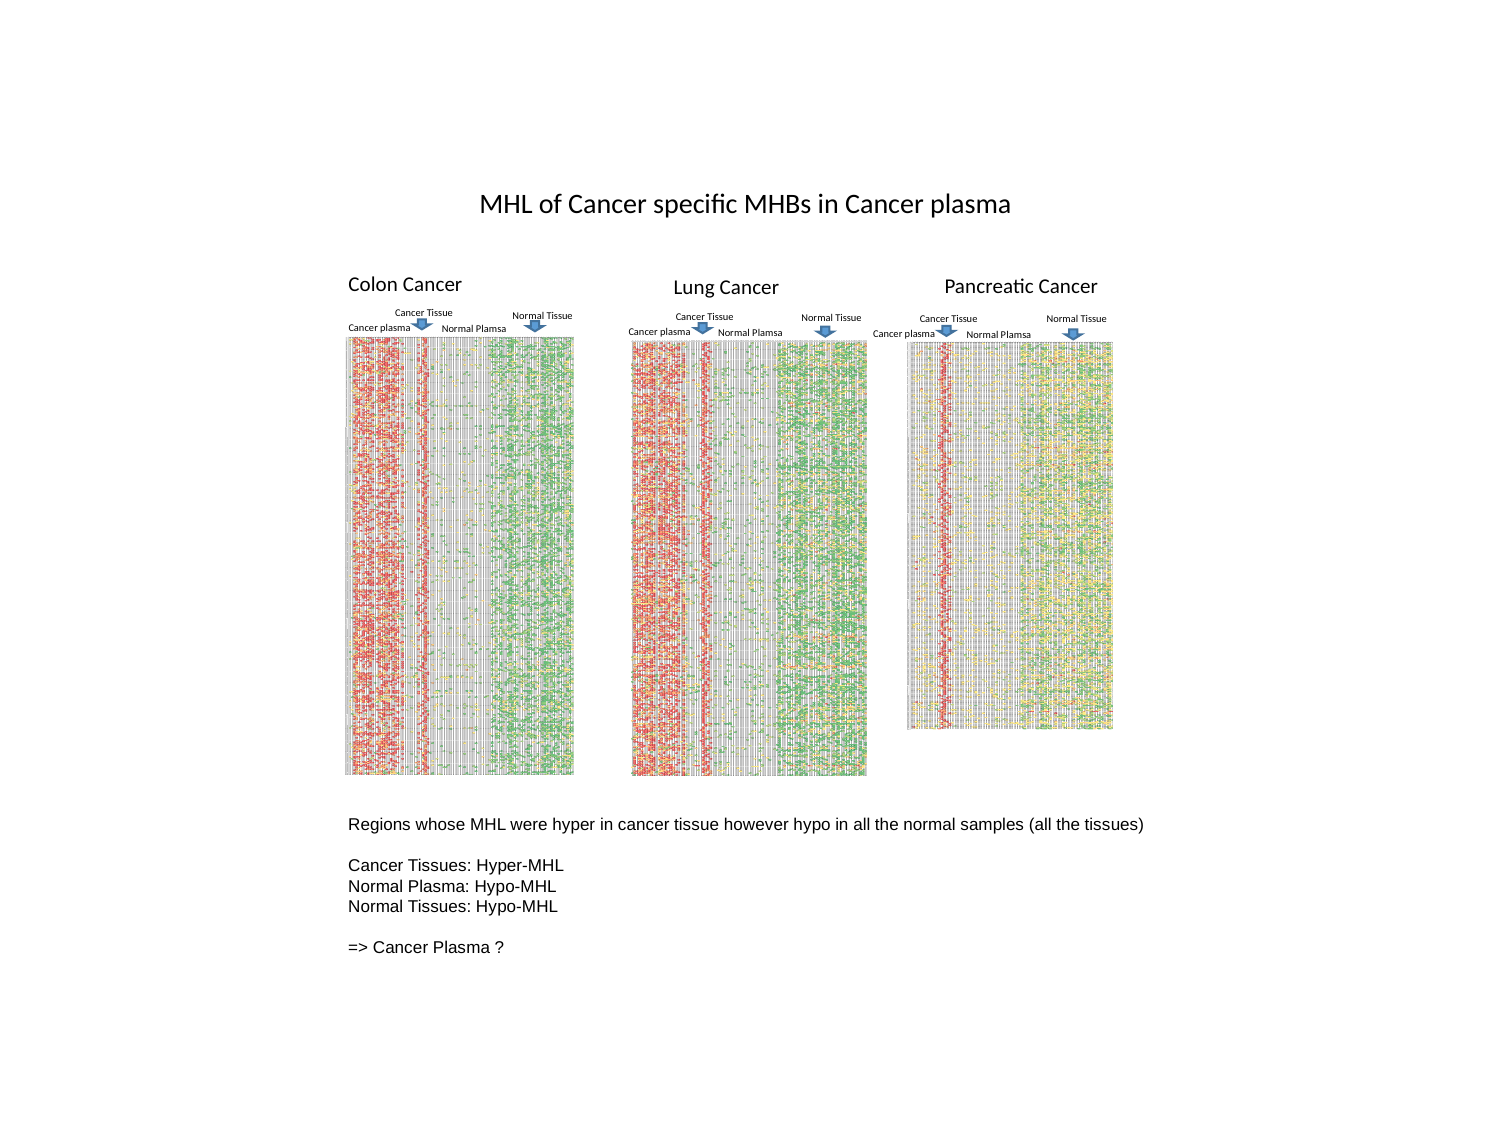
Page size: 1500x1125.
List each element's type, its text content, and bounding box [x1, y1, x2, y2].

text_box Lung Cancer [658, 265, 795, 302]
text_box MHL of Cancer specific MHBs in Cancer plasma [464, 177, 1027, 227]
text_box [333, 298, 589, 343]
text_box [613, 302, 878, 346]
text_box Pancreatic Cancer [929, 265, 1114, 304]
text_box Colon Cancer [333, 263, 478, 298]
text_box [857, 304, 1123, 349]
picture [344, 343, 574, 776]
text_box Regions whose MHL were hyper in cancer tissue however hypo in all the normal samples (all the tissues) Cancer Tissues: Hyper-MHL Normal Plasma: Hypo-MHL Normal Tissues: Hypo-MHL => Cancer Plasma ? [333, 805, 1182, 965]
picture [907, 341, 1113, 730]
picture [631, 340, 867, 776]
